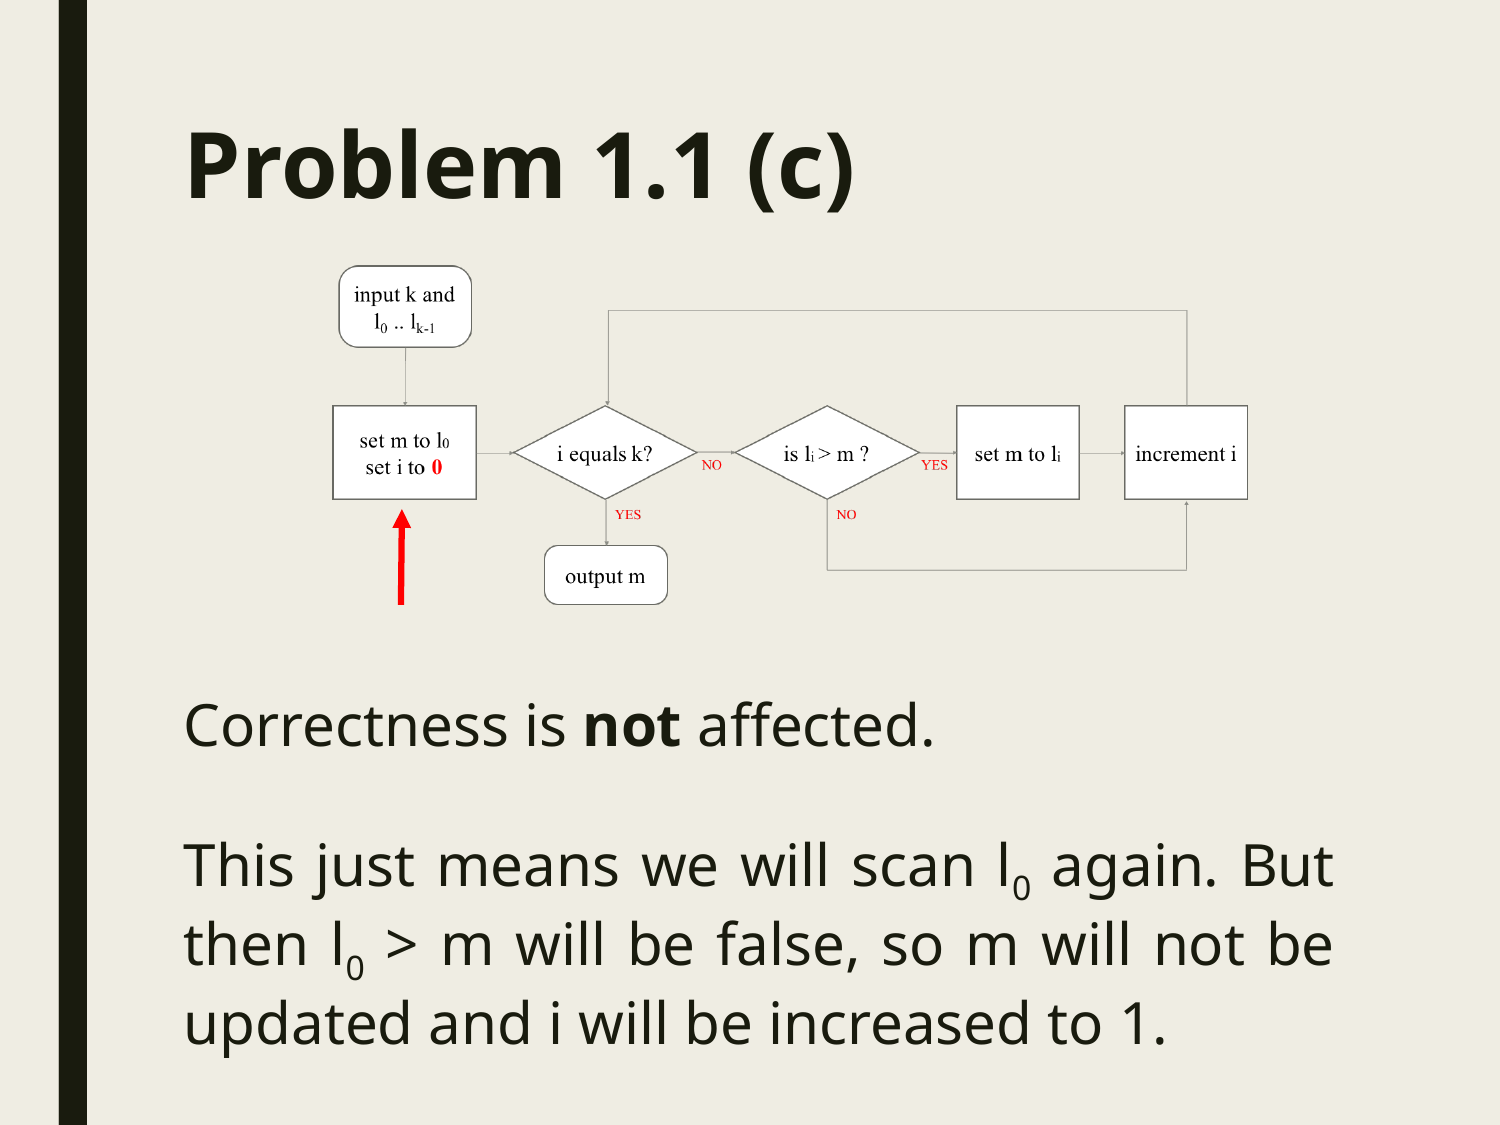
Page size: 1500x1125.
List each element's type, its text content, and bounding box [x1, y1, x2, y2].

picture [331, 265, 1250, 605]
title Problem 1.1 (c) [168, 112, 1351, 357]
list Correctness is not affected. This just means we will scan l0 again. But then l0 > m will be false, so m will not be updated and i will be increased to 1. [168, 680, 1351, 1065]
